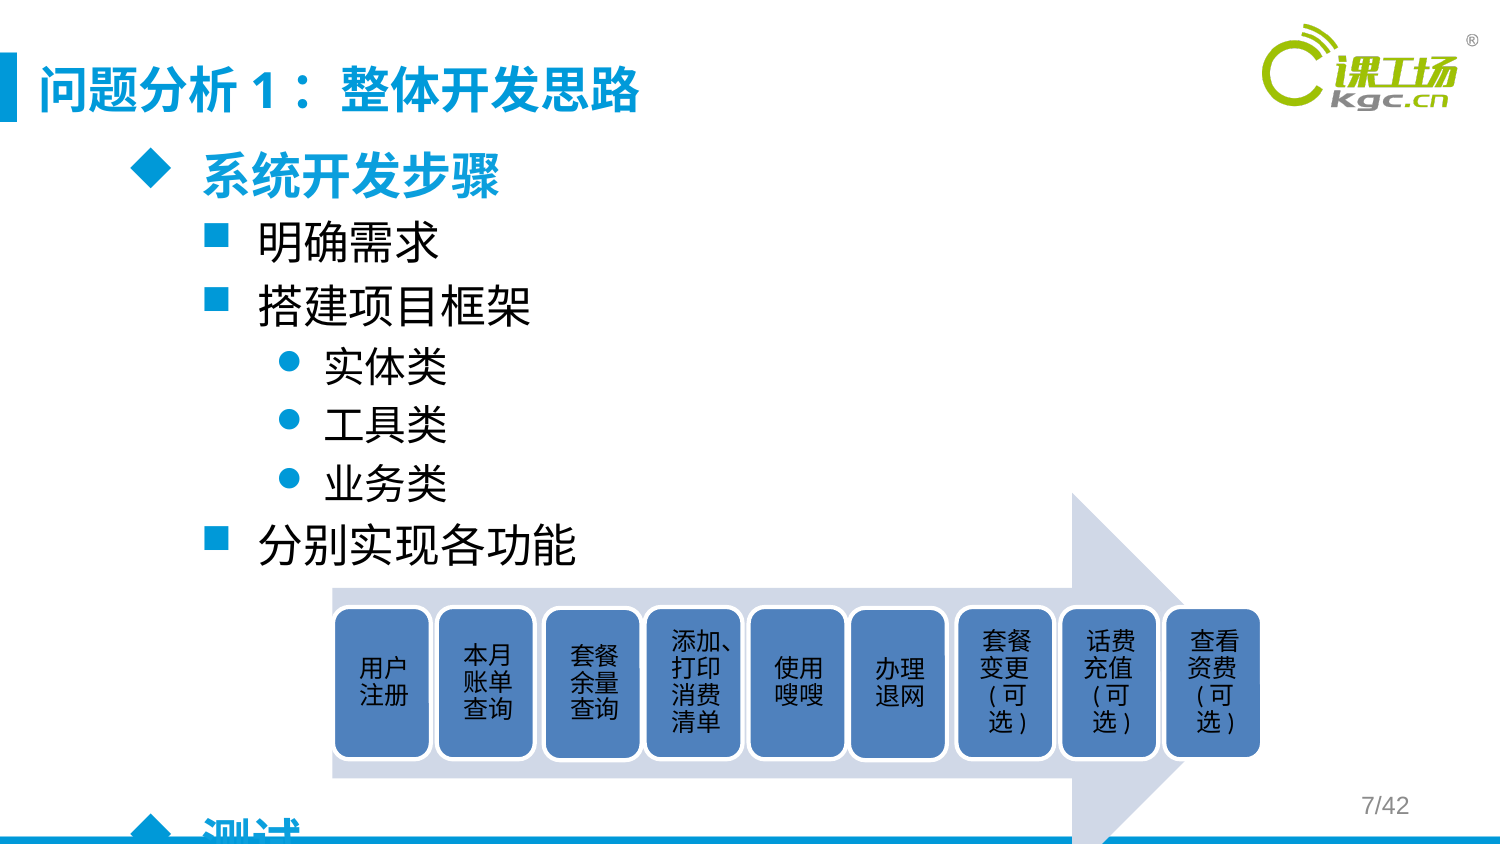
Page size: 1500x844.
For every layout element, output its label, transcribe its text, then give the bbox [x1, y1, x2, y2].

picture [221, 825, 229, 836]
title 问题分析1：整体开发思路 [37, 33, 1390, 151]
picture [0, 0, 1500, 836]
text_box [332, 492, 1263, 844]
list 系统开发步骤 明确需求 搭建项目框架 实体类 工具类 业务类 分别实现各功能 测试 [110, 136, 1385, 694]
slide_number 7/42 [1267, 782, 1425, 828]
